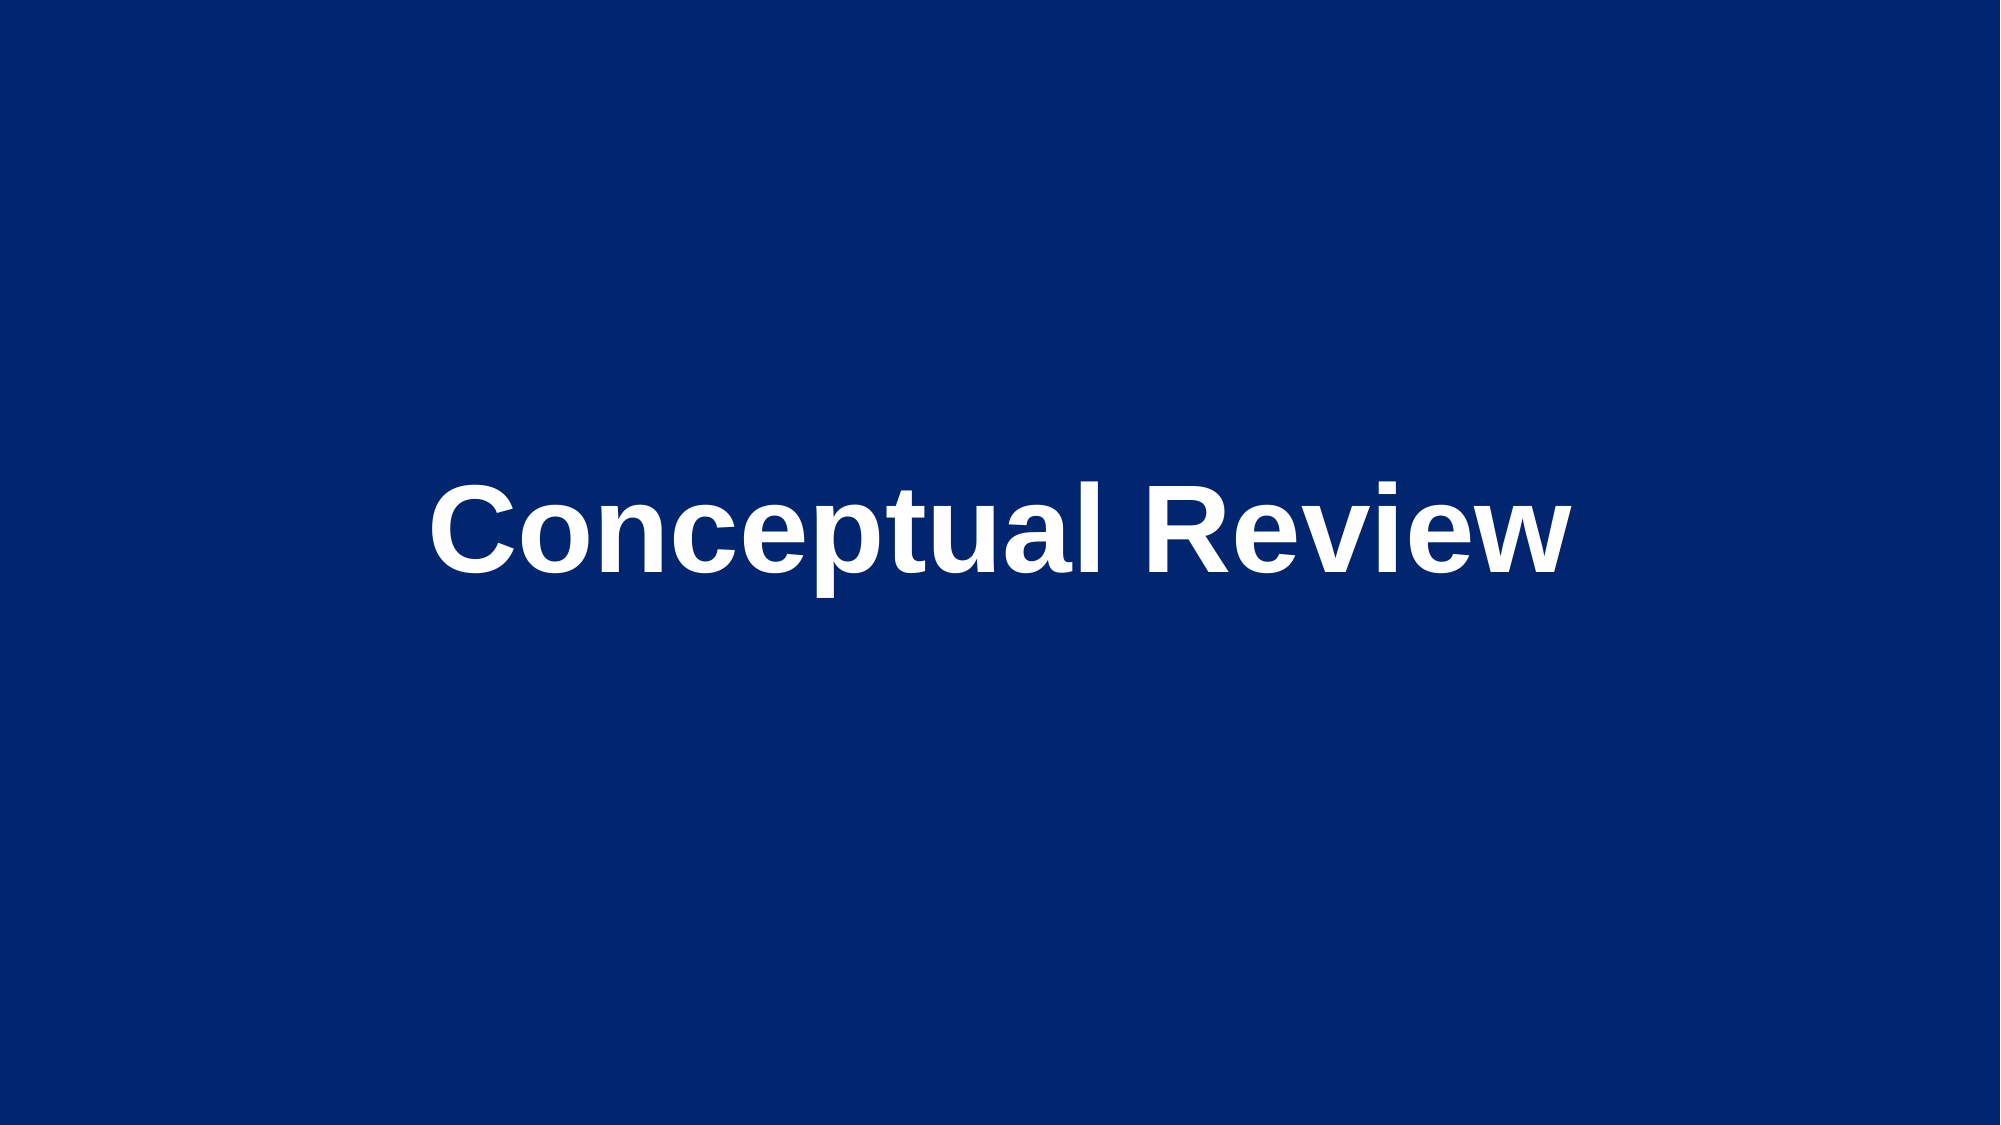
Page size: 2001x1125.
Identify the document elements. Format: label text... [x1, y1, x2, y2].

title Conceptual Review [136, 22, 1862, 1043]
